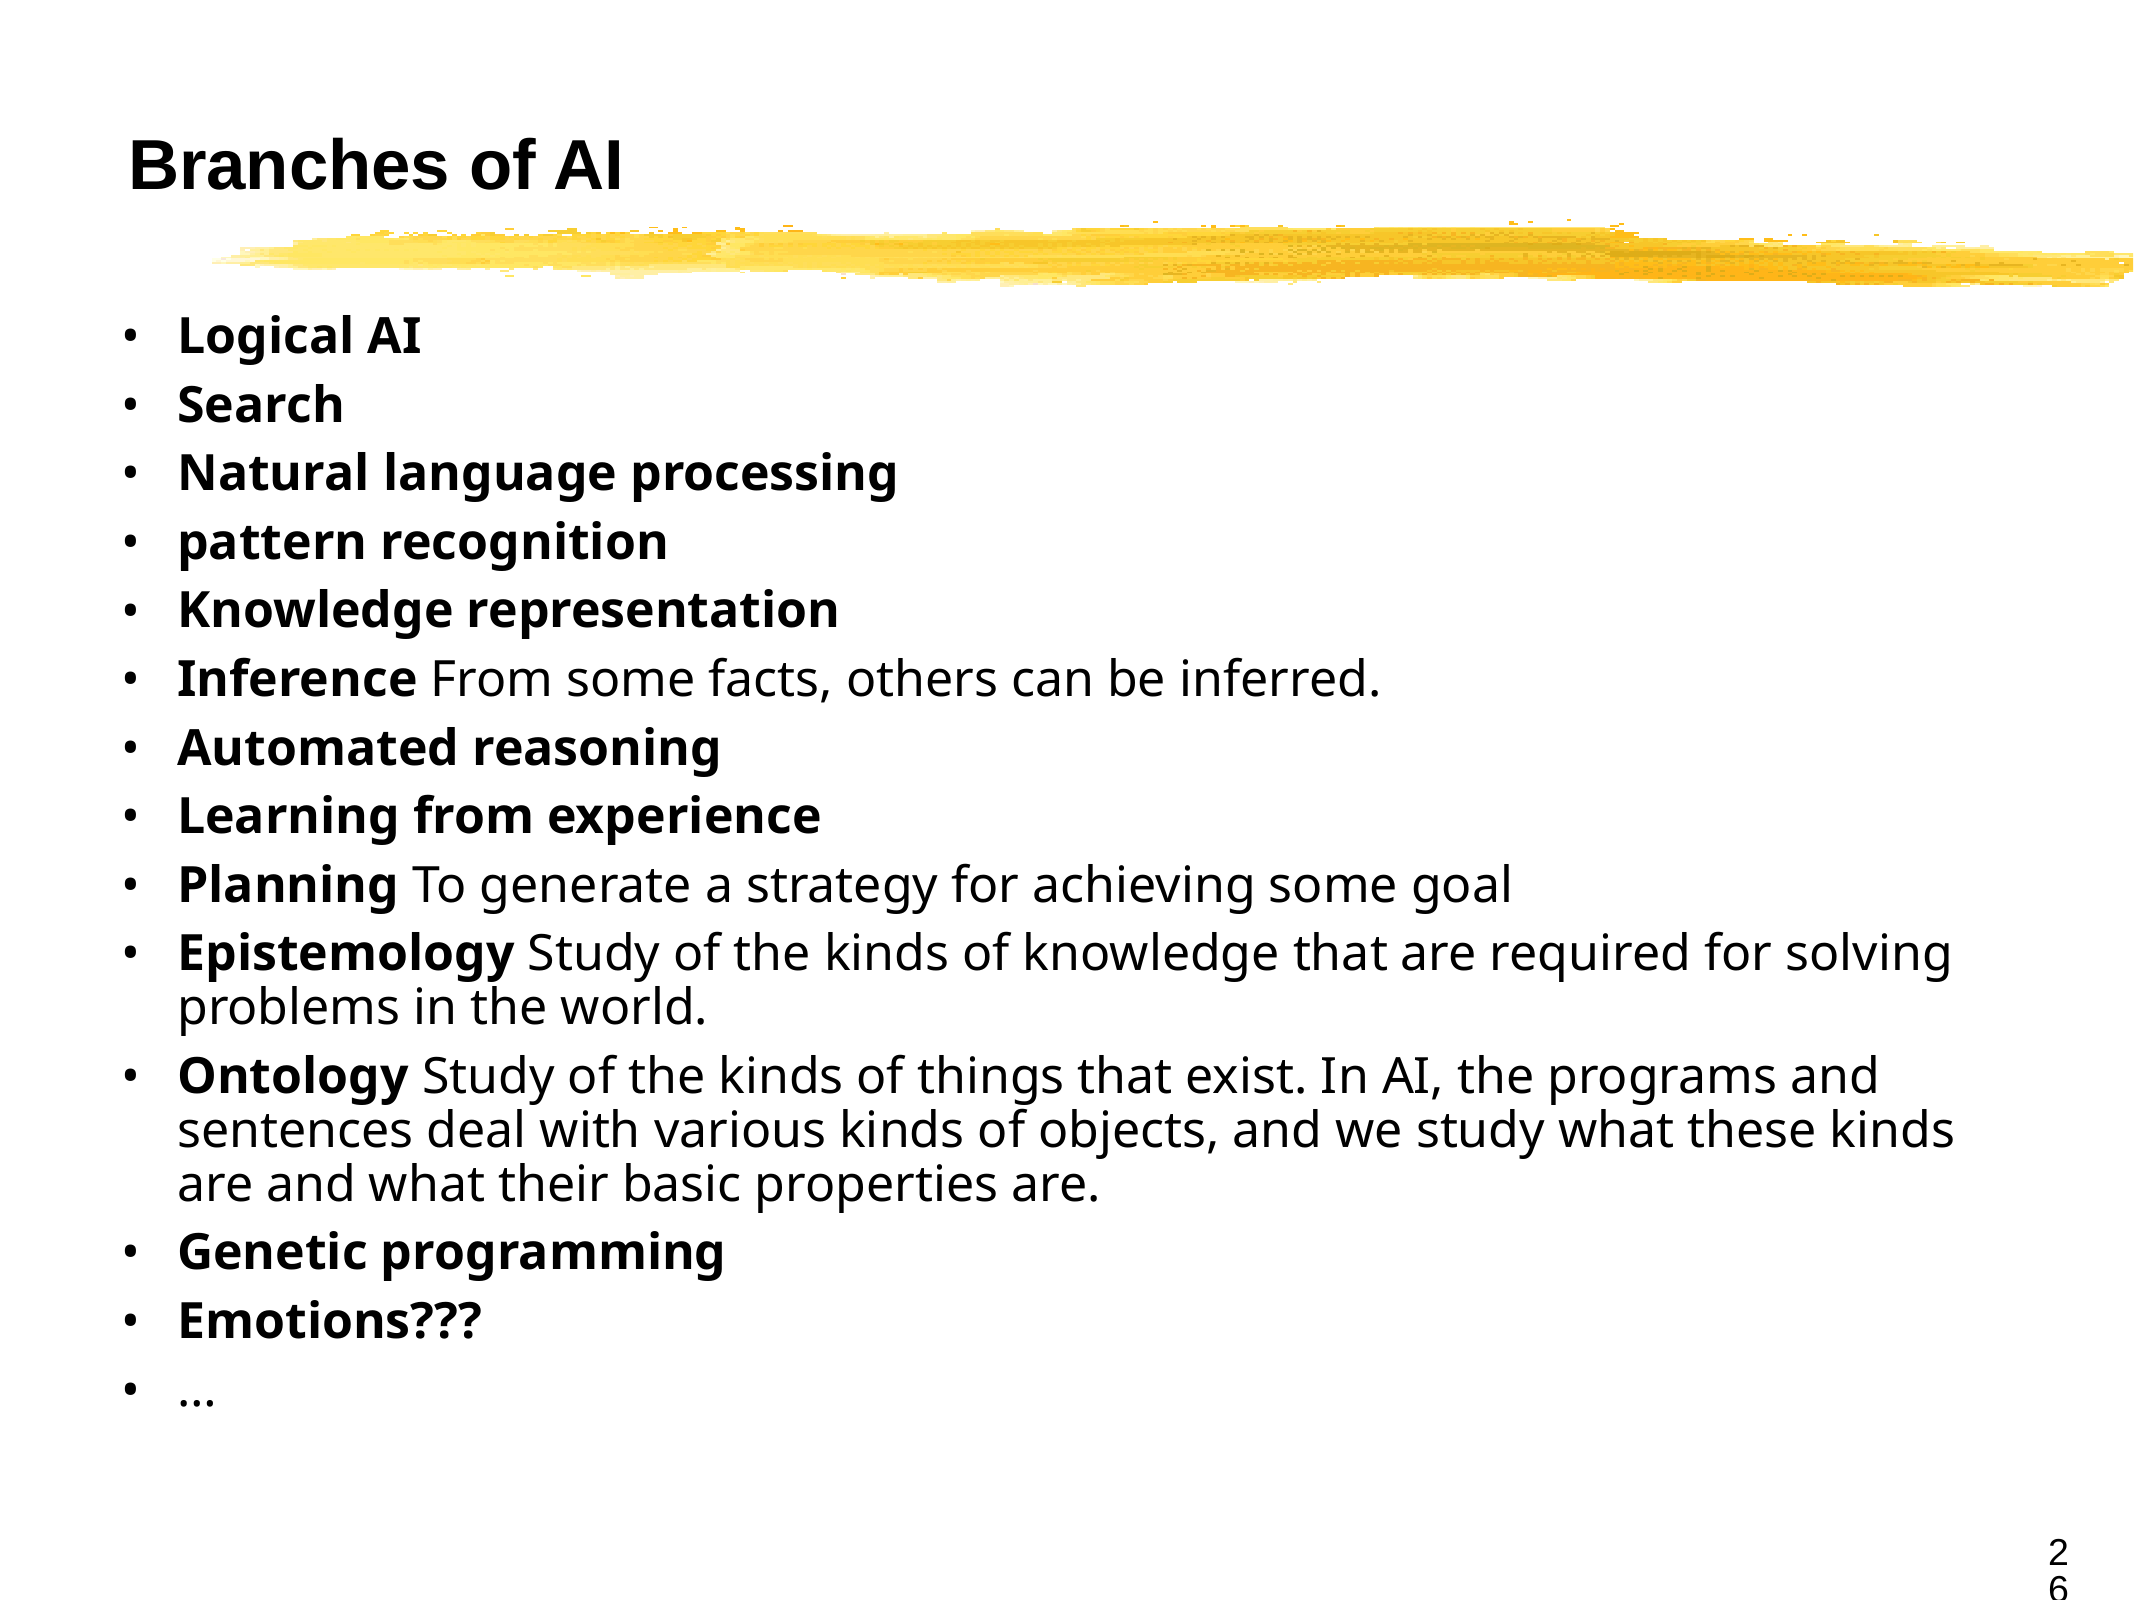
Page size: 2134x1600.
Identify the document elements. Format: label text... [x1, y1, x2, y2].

slide_number 26 [2032, 1521, 2094, 1581]
list Logical AI Search Natural language processing pattern recognition Knowledge representation Inference From some facts, others can be inferred. Automated reasoning Learning from experience Planning To generate a strategy for achieving some goal Epistemology Study of the kinds of knowledge that are required for solving problems in the world. Ontology Study of the kinds of things that exist. In AI, the programs and sentences deal with various kinds of objects, and we study what these kinds are and what their basic properties are. Genetic programming Emotions??? … [105, 301, 2016, 1600]
picture [212, 212, 2134, 303]
title Branches of AI [109, 0, 2014, 213]
